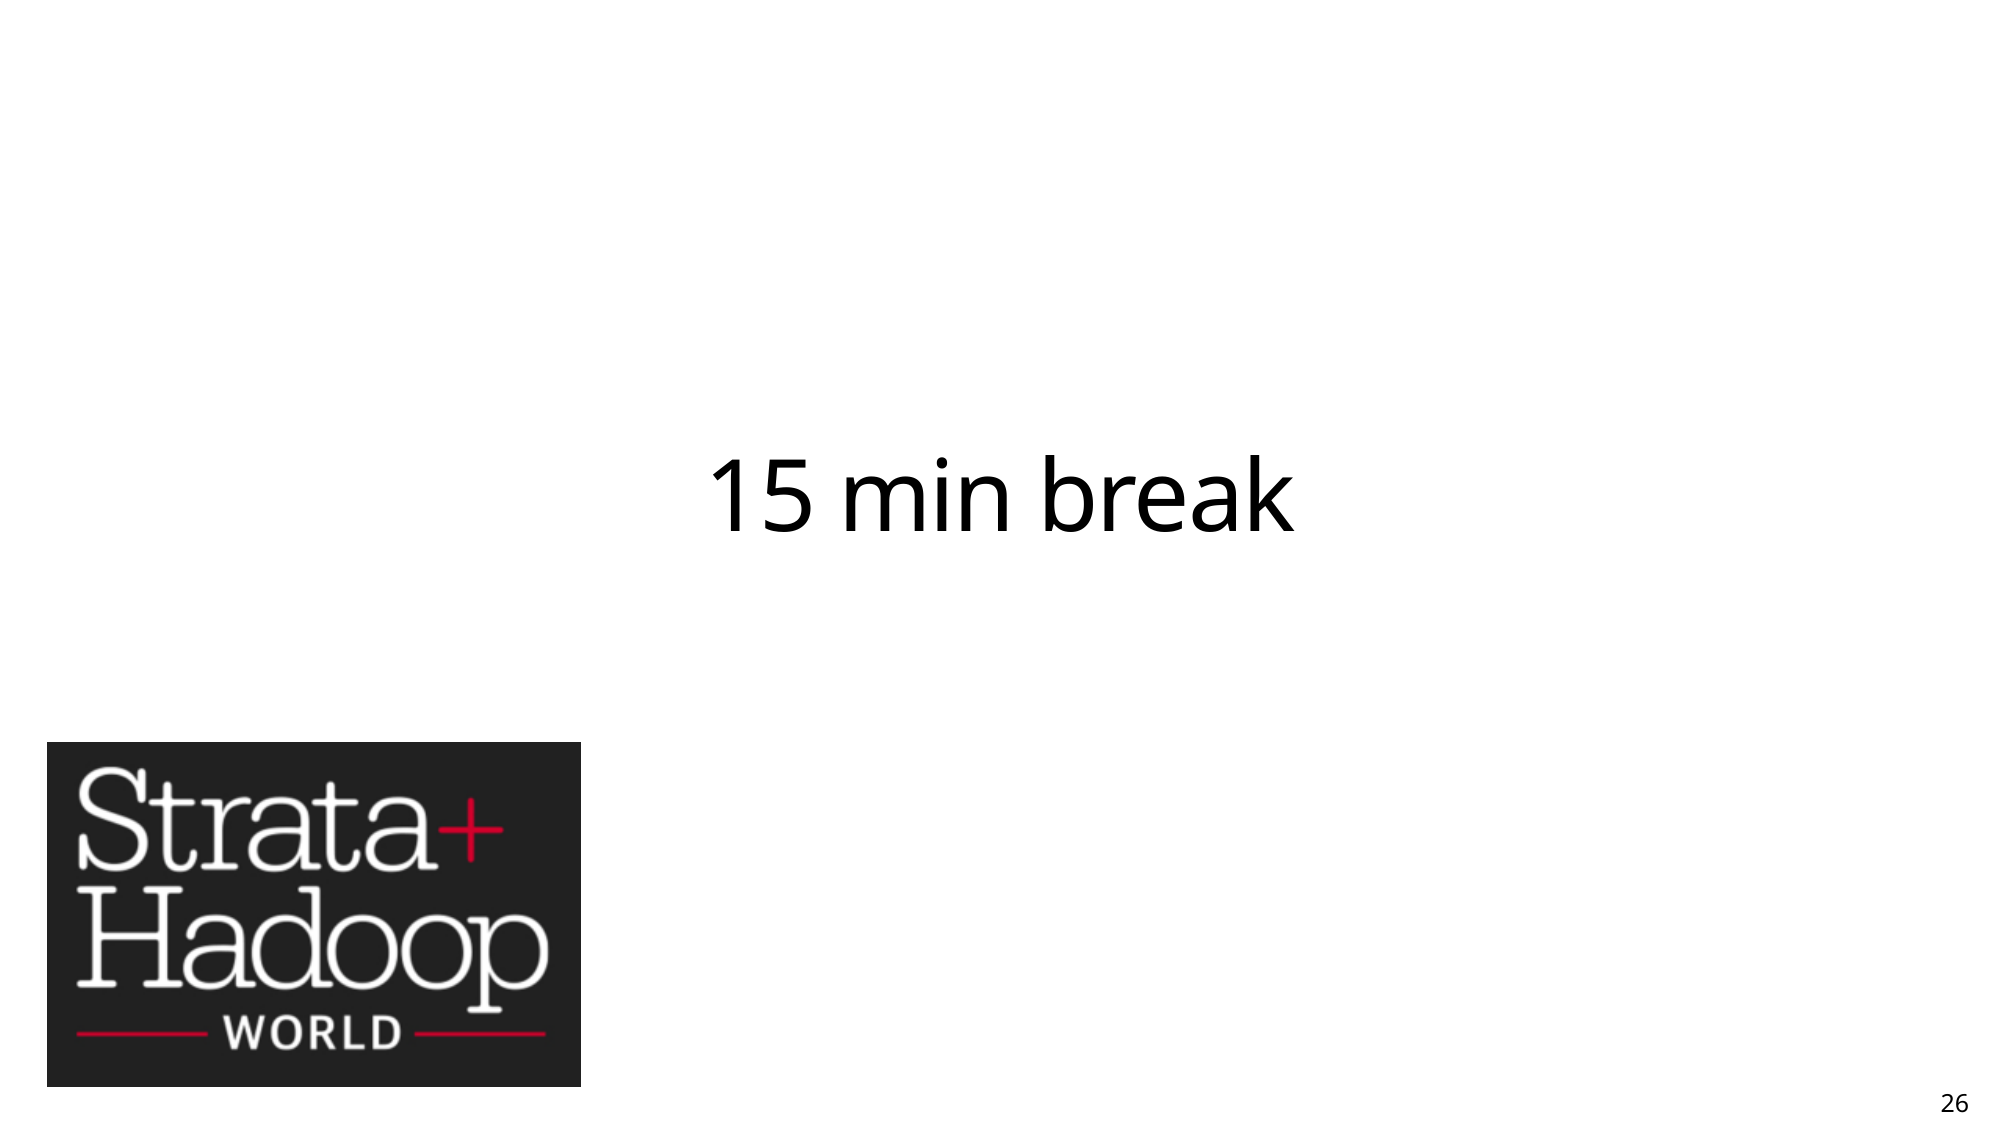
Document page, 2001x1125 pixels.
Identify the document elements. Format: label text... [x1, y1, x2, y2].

title 15 min break [0, 413, 2000, 568]
text_box 26 [1925, 1079, 2000, 1125]
picture [47, 742, 581, 1087]
